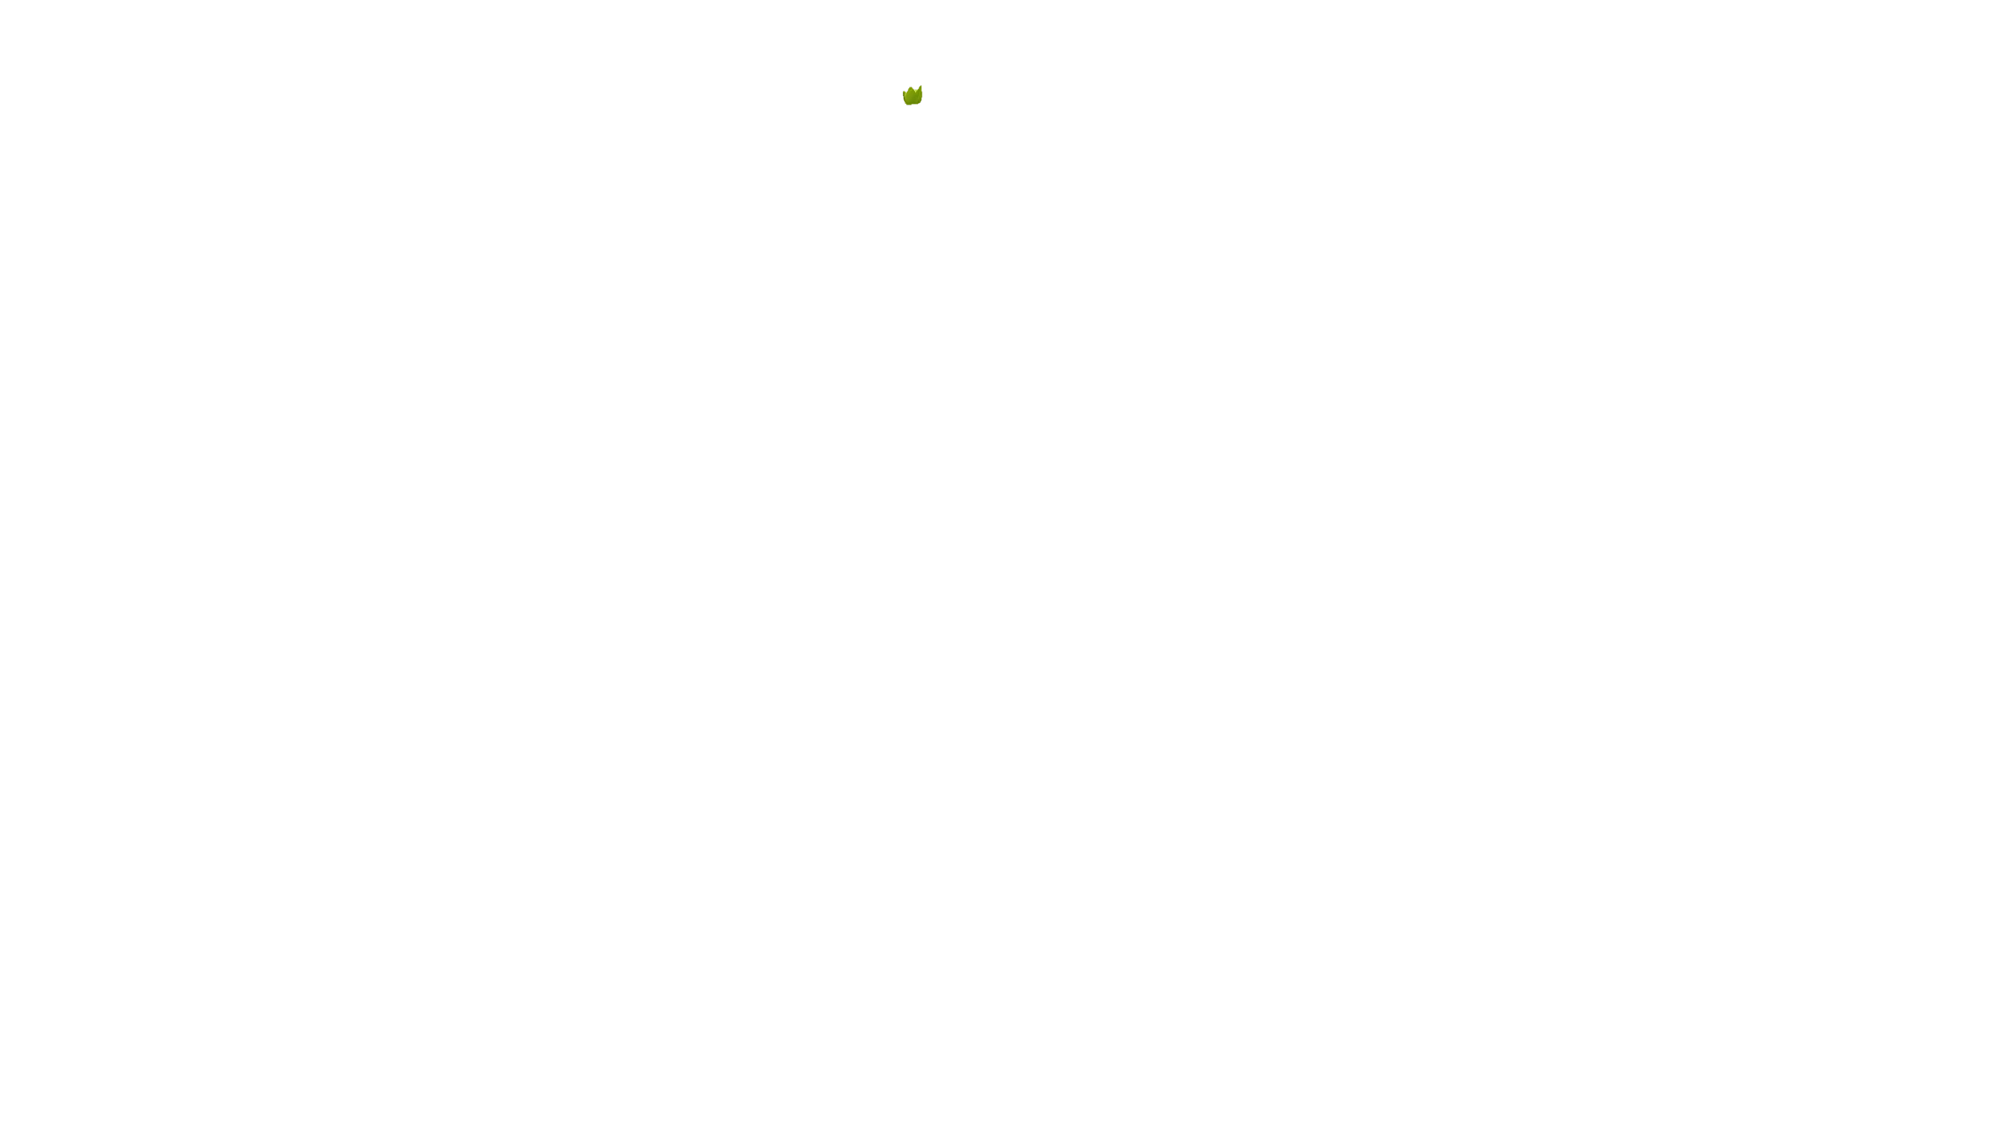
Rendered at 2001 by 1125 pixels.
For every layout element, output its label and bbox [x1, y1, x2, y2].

picture [893, 70, 931, 112]
